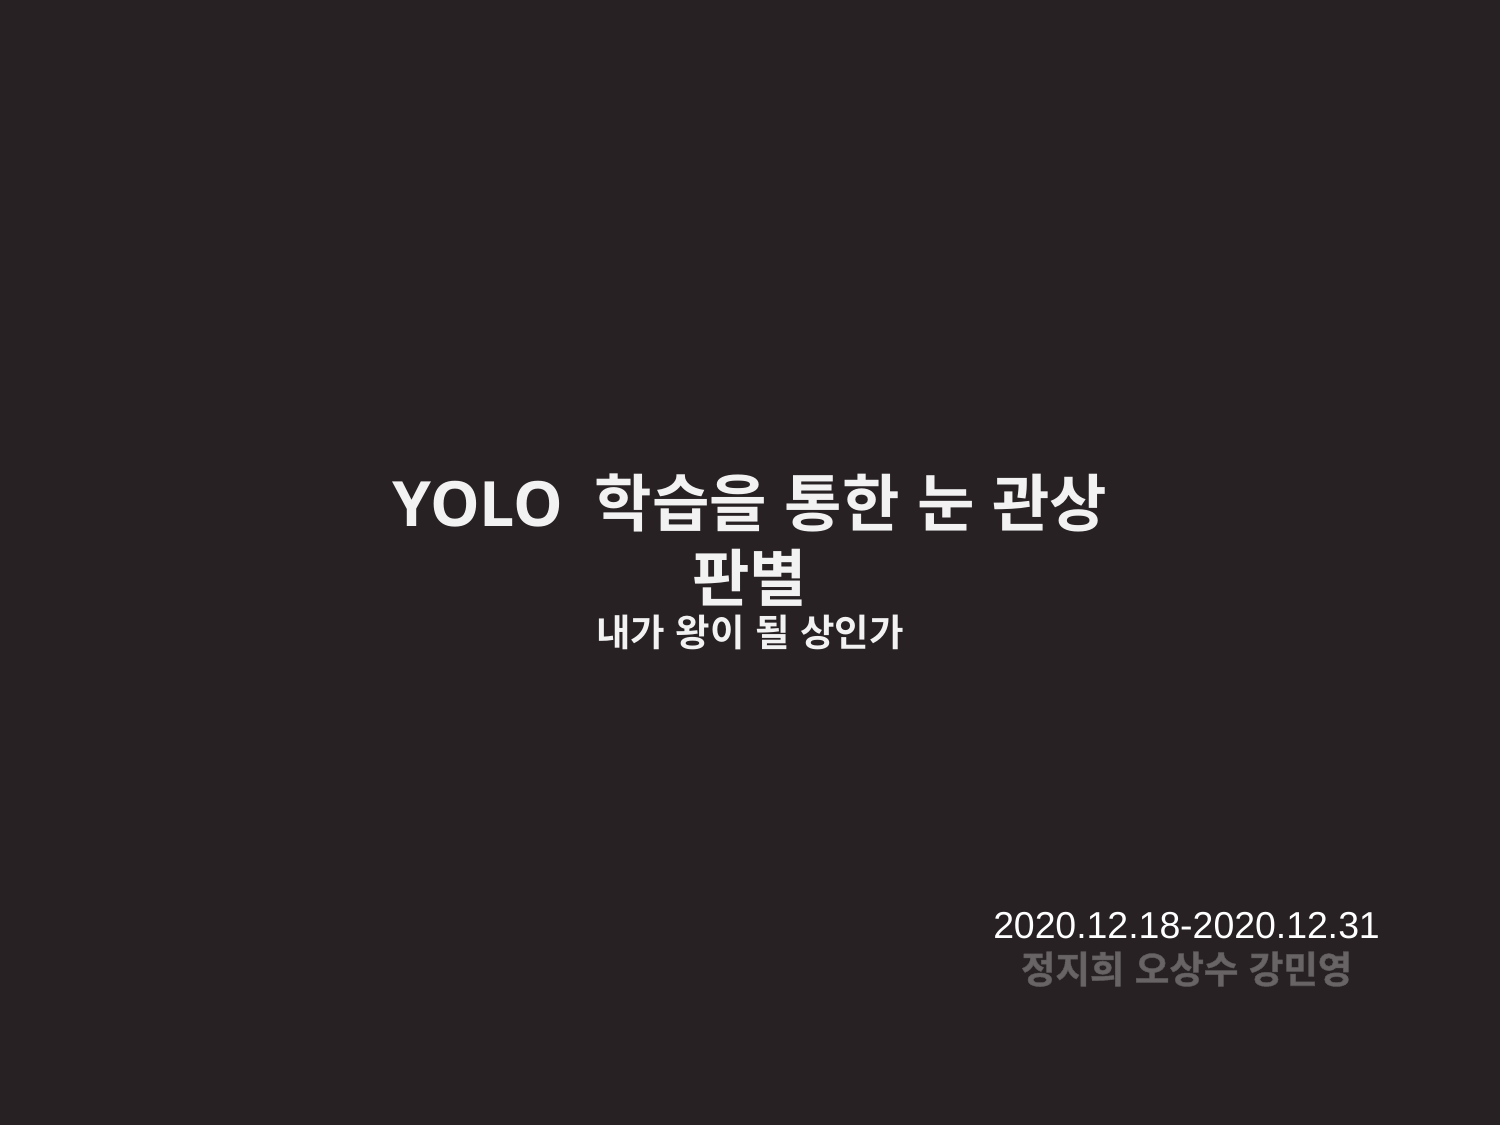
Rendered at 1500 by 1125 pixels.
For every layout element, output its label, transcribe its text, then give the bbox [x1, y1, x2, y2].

text_box 2020.12.18-2020.12.31 정지희 오상수 강민영 [974, 893, 1400, 998]
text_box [313, 455, 1187, 662]
